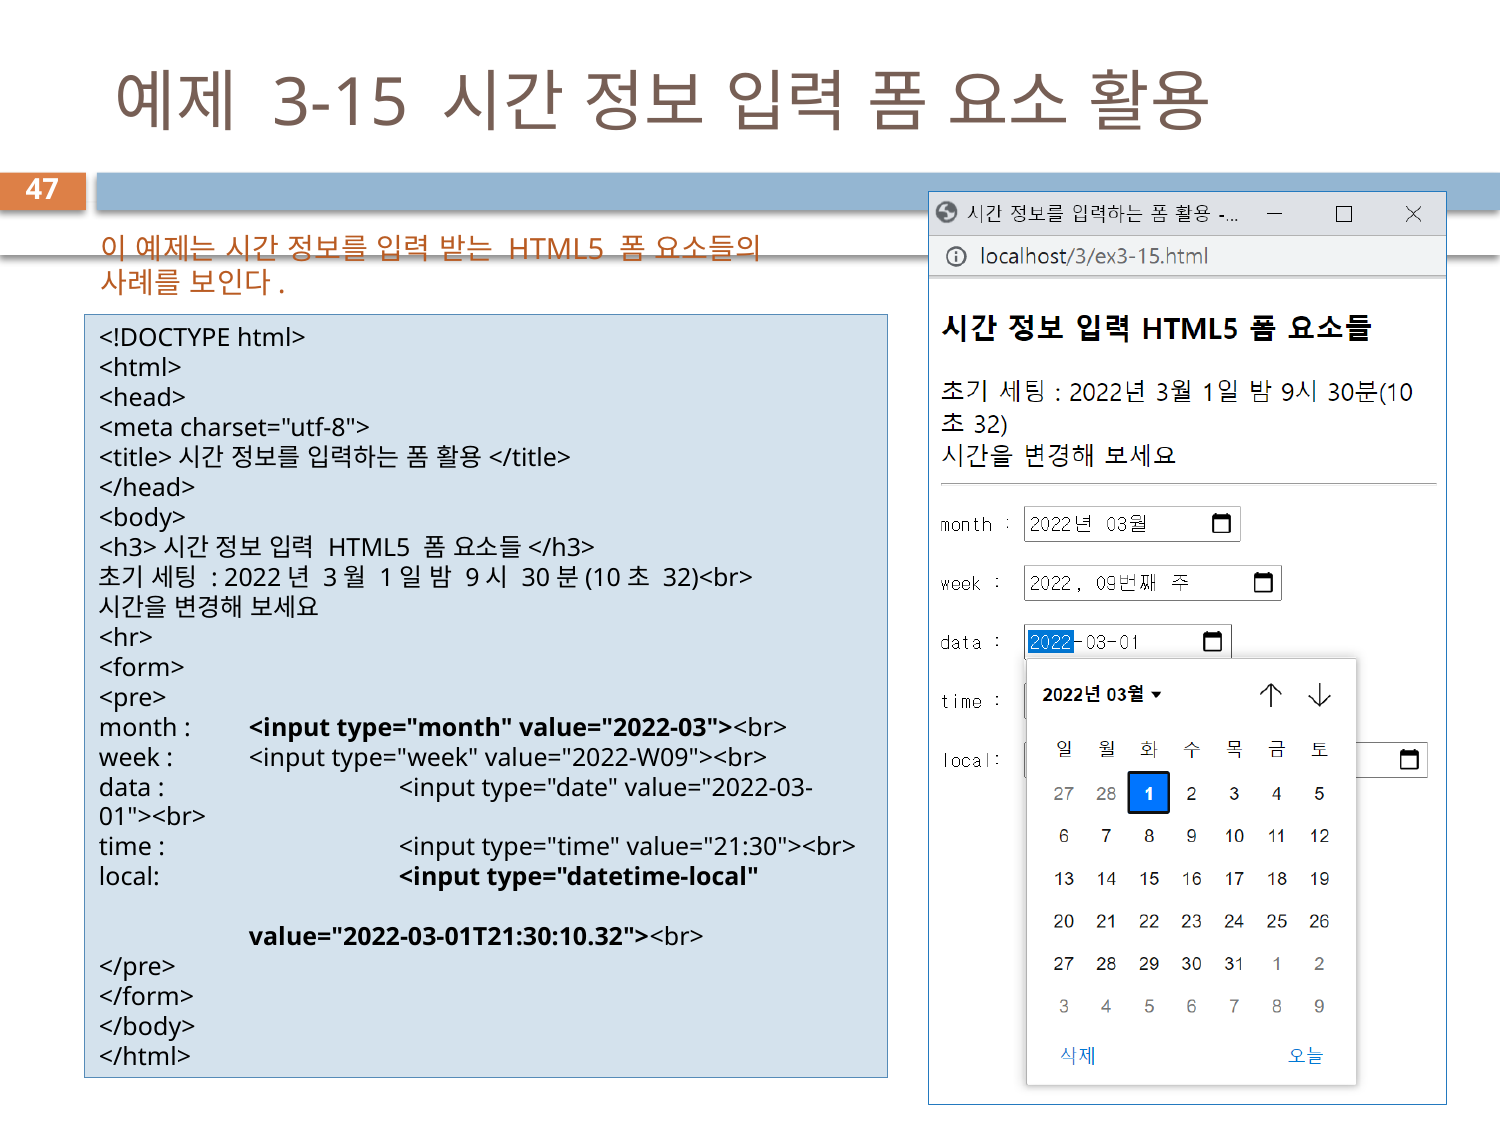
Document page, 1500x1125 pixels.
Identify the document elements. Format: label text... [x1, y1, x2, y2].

text_box 이 예제는 시간 정보를 입력 받는 HTML5 폼 요소들의 사례를 보인다. [85, 222, 836, 308]
title 예제 3-15 시간 정보 입력 폼 요소 활용 [99, 37, 1438, 161]
picture [928, 191, 1447, 1105]
slide_number 47 [0, 170, 87, 211]
text_box <!DOCTYPE html> <html> <head> <meta charset="utf-8"> <title>시간 정보를 입력하는 폼 활용</title> </head> <body> <h3>시간 정보 입력 HTML5 폼 요소들</h3> 초기 세팅 : 2022년 3월 1일 밤 9시 30분(10초 32)<br> 시간을 변경해 보세요 <hr> <form> <pre> month : <input type="month" value="2022-03"><br> week : <input type="week" value="2022-W09"><br> data : <input type="date" value="2022-03-01"><br> time : <input type="time" value="21:30"><br> local: <input type="datetime-local" value="2022-03-01T21:30:10.32"><br> </pre> </form> </body> </html> [84, 314, 888, 1078]
